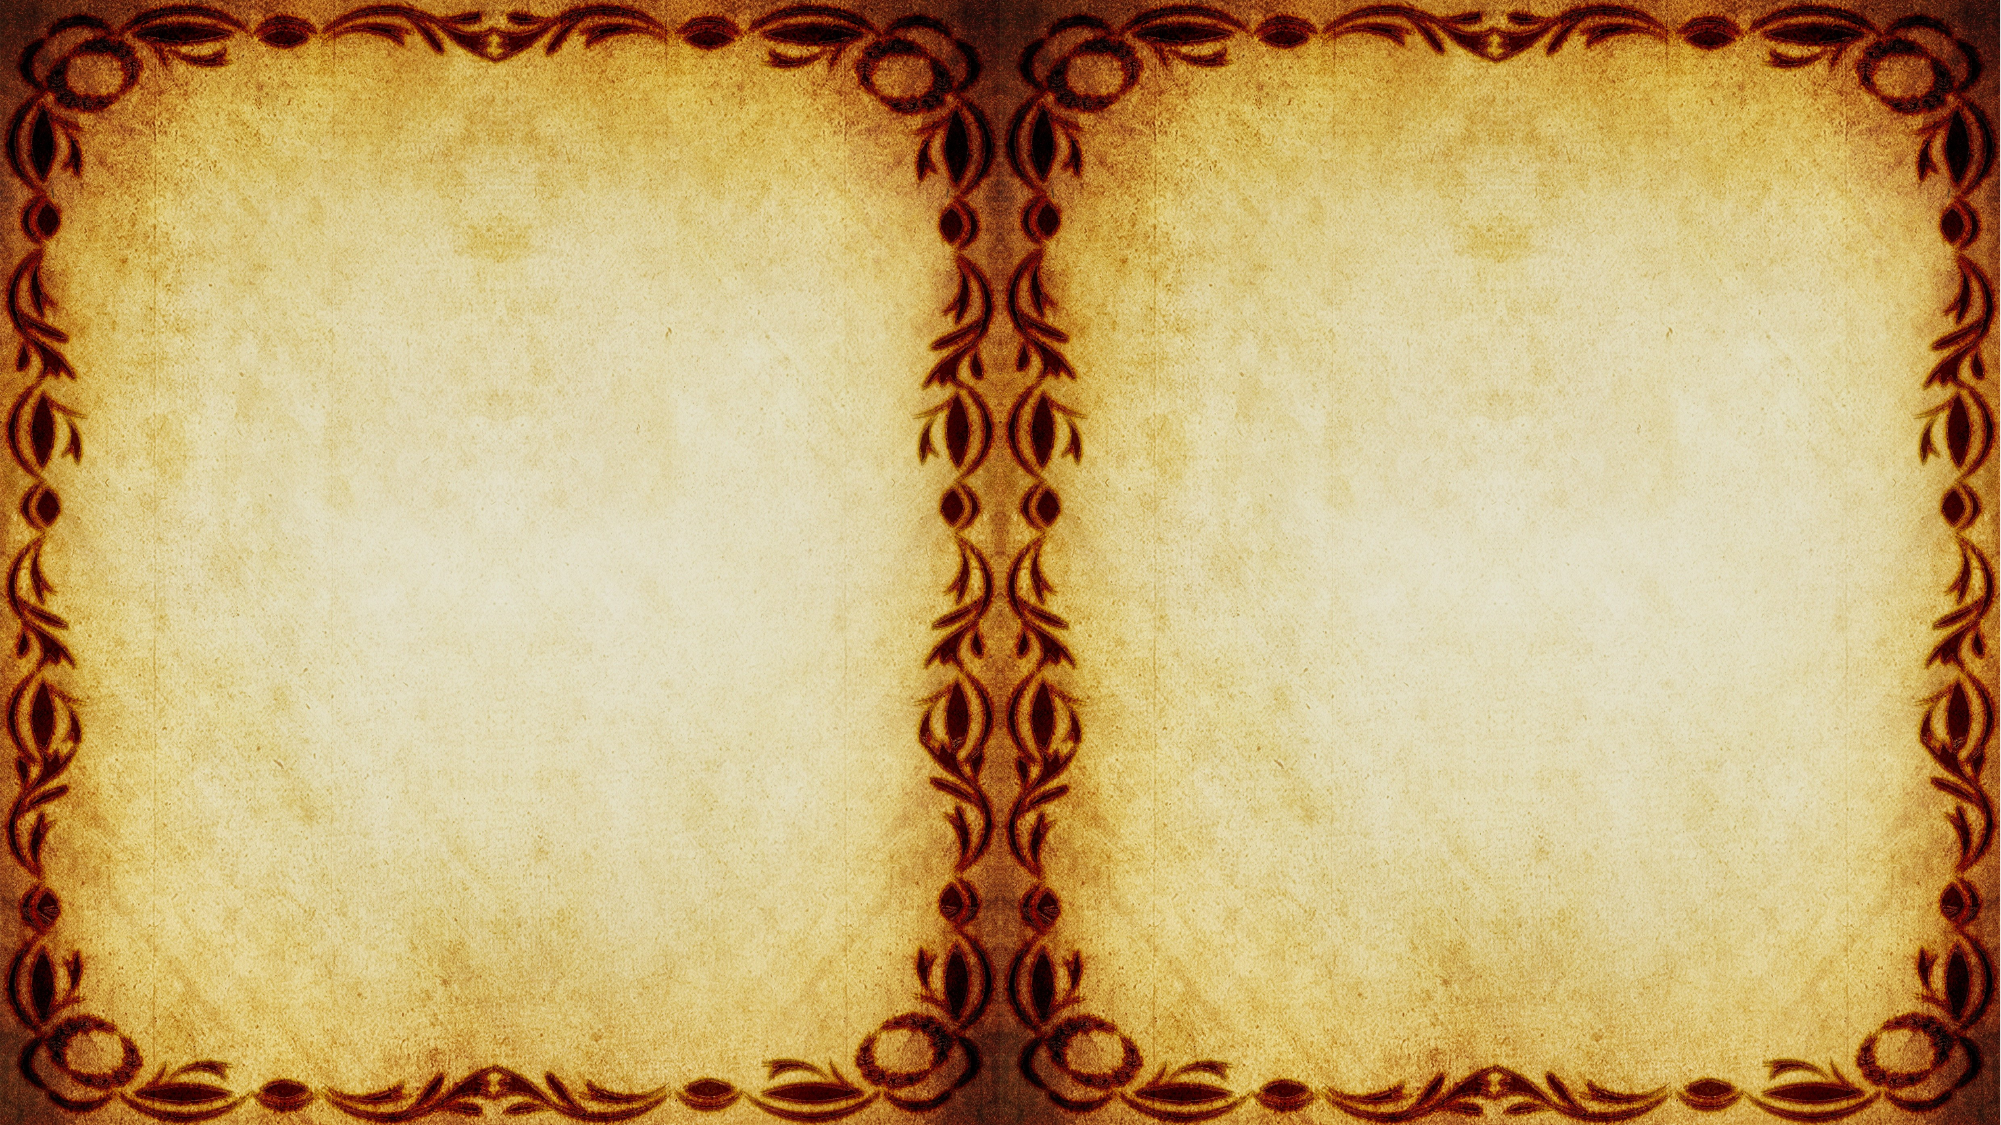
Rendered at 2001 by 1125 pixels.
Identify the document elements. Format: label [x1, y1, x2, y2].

text_box [0, 0, 2000, 1125]
